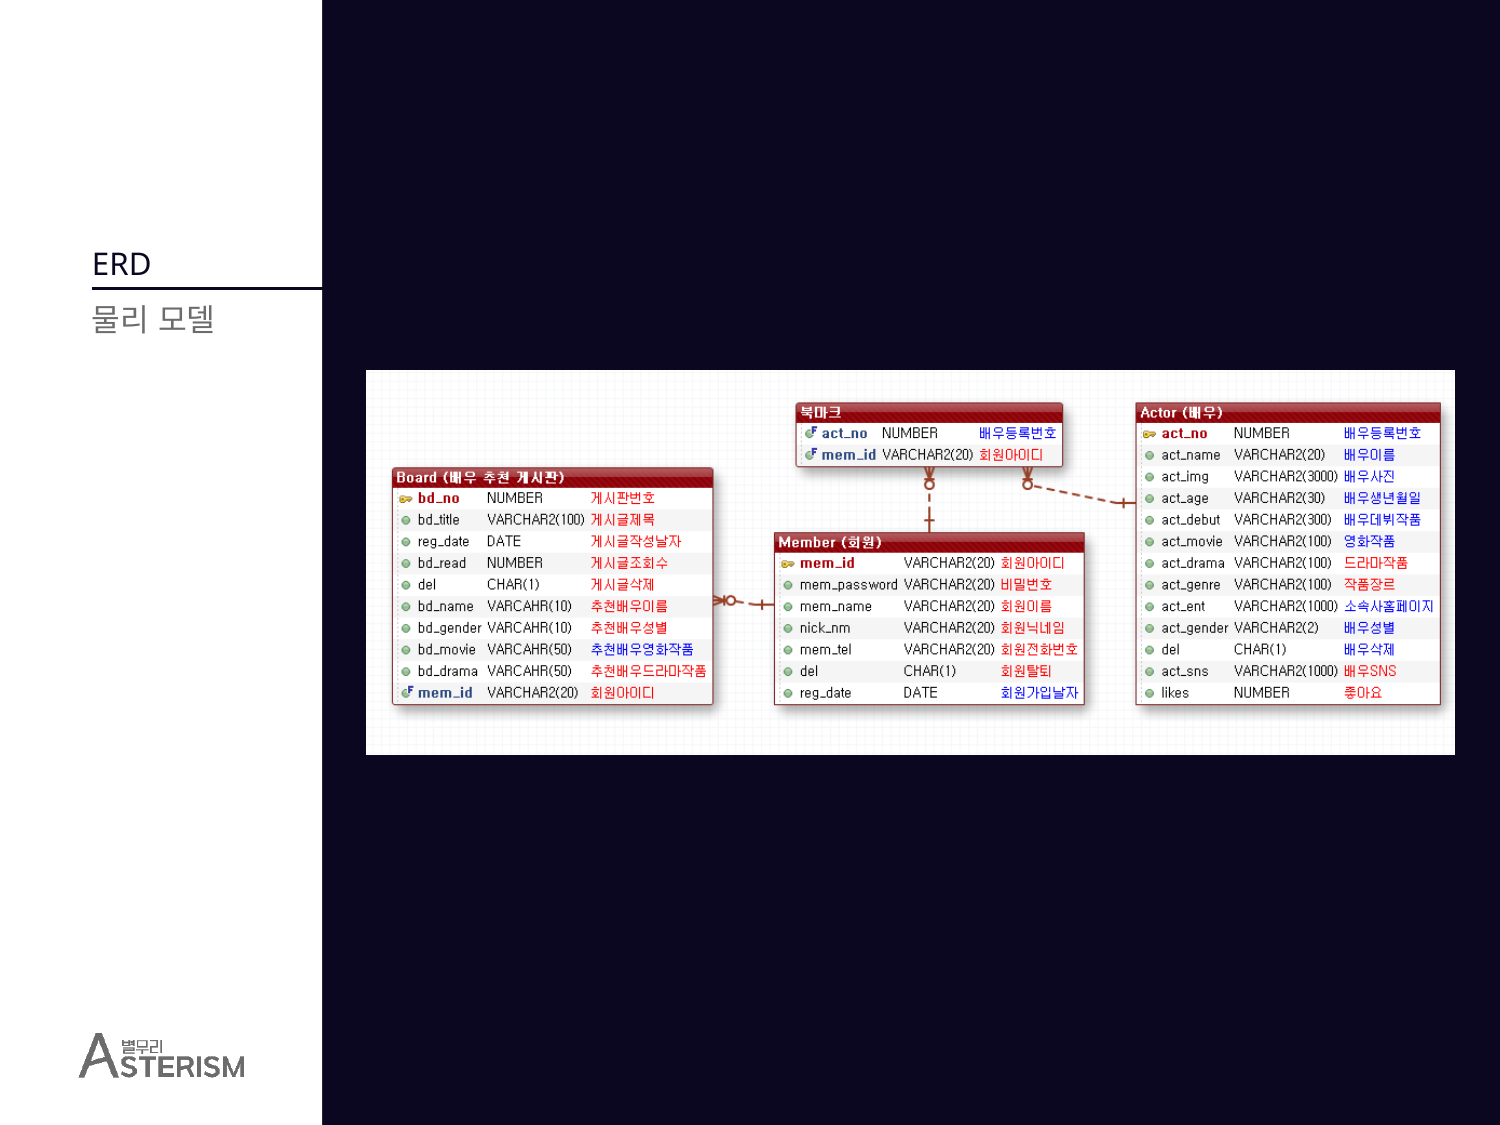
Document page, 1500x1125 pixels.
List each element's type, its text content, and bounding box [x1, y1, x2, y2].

picture [76, 1025, 246, 1093]
text_box ERD 물리 모델 [77, 236, 300, 345]
text_box [0, 0, 323, 1125]
picture [366, 370, 1455, 755]
